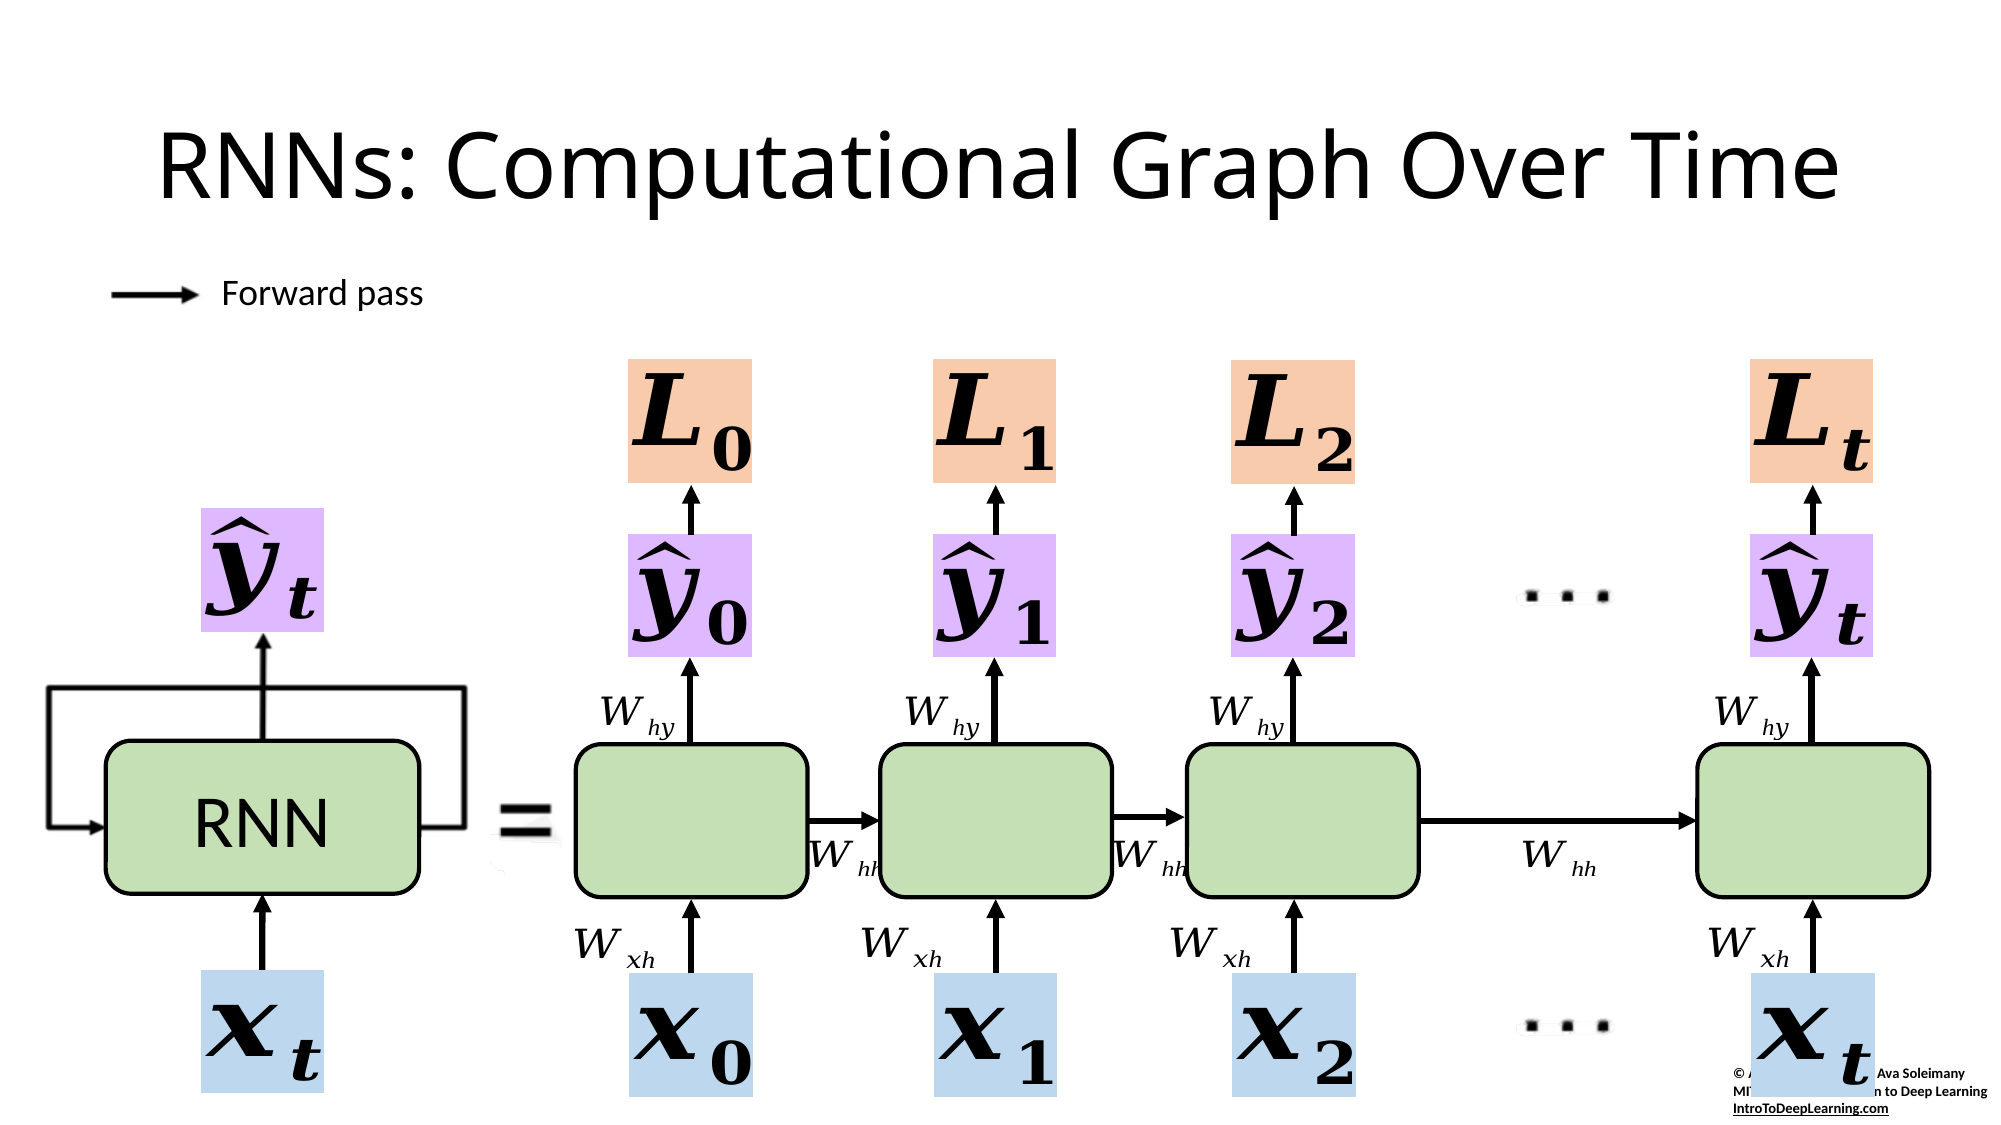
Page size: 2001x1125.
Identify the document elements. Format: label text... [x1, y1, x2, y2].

picture [1490, 540, 1627, 651]
text_box [1696, 743, 1931, 899]
picture [86, 241, 212, 342]
title RNNs: Computational Graph Over Time [137, 59, 1863, 278]
picture [31, 632, 481, 837]
text_box RNN [104, 837, 421, 895]
text_box [879, 743, 1114, 899]
text_box [574, 743, 809, 899]
picture [489, 750, 563, 875]
text_box [1185, 743, 1420, 899]
picture [1490, 969, 1627, 1080]
text_box Forward pass [212, 260, 459, 321]
